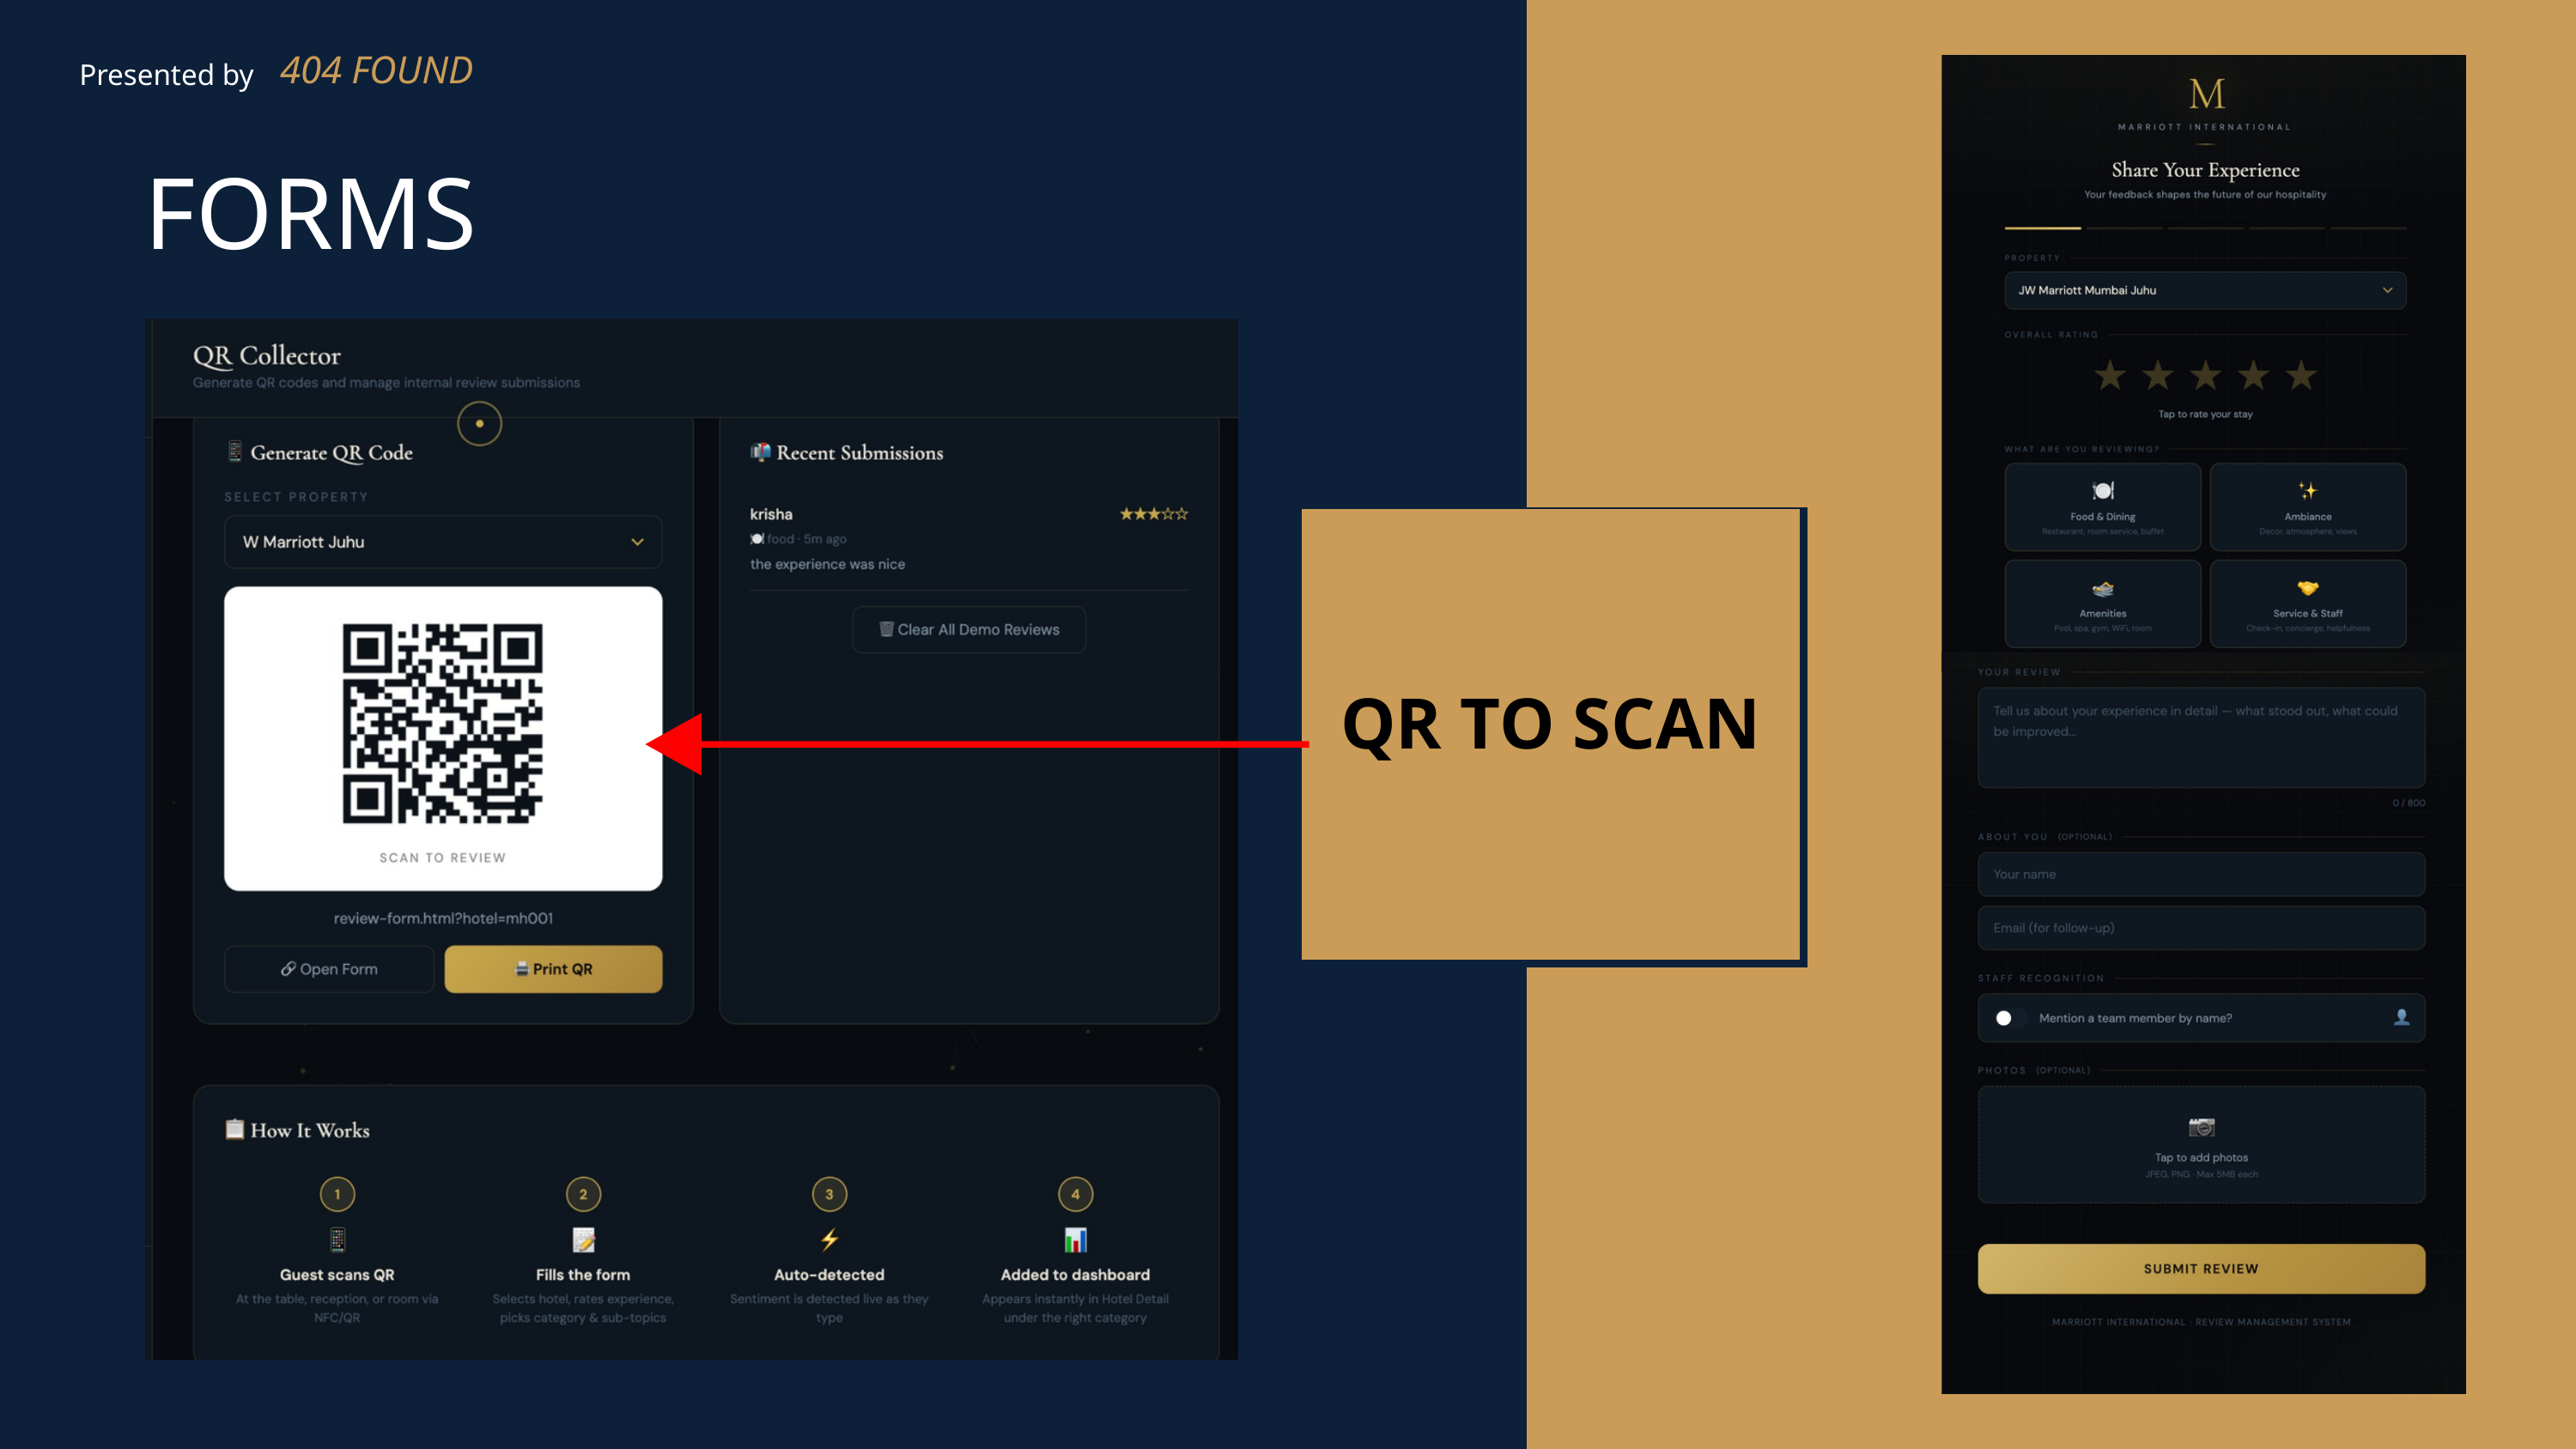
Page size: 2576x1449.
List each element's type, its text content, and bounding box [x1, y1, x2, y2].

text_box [1941, 54, 2466, 1394]
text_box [1526, 506, 1808, 968]
text_box 404 FOUND [280, 38, 523, 92]
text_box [1526, 0, 2576, 1449]
text_box FORMS [144, 125, 1334, 269]
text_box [1301, 509, 1801, 961]
text_box [144, 318, 1238, 1360]
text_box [645, 712, 1309, 776]
text_box Presented by [79, 51, 280, 92]
